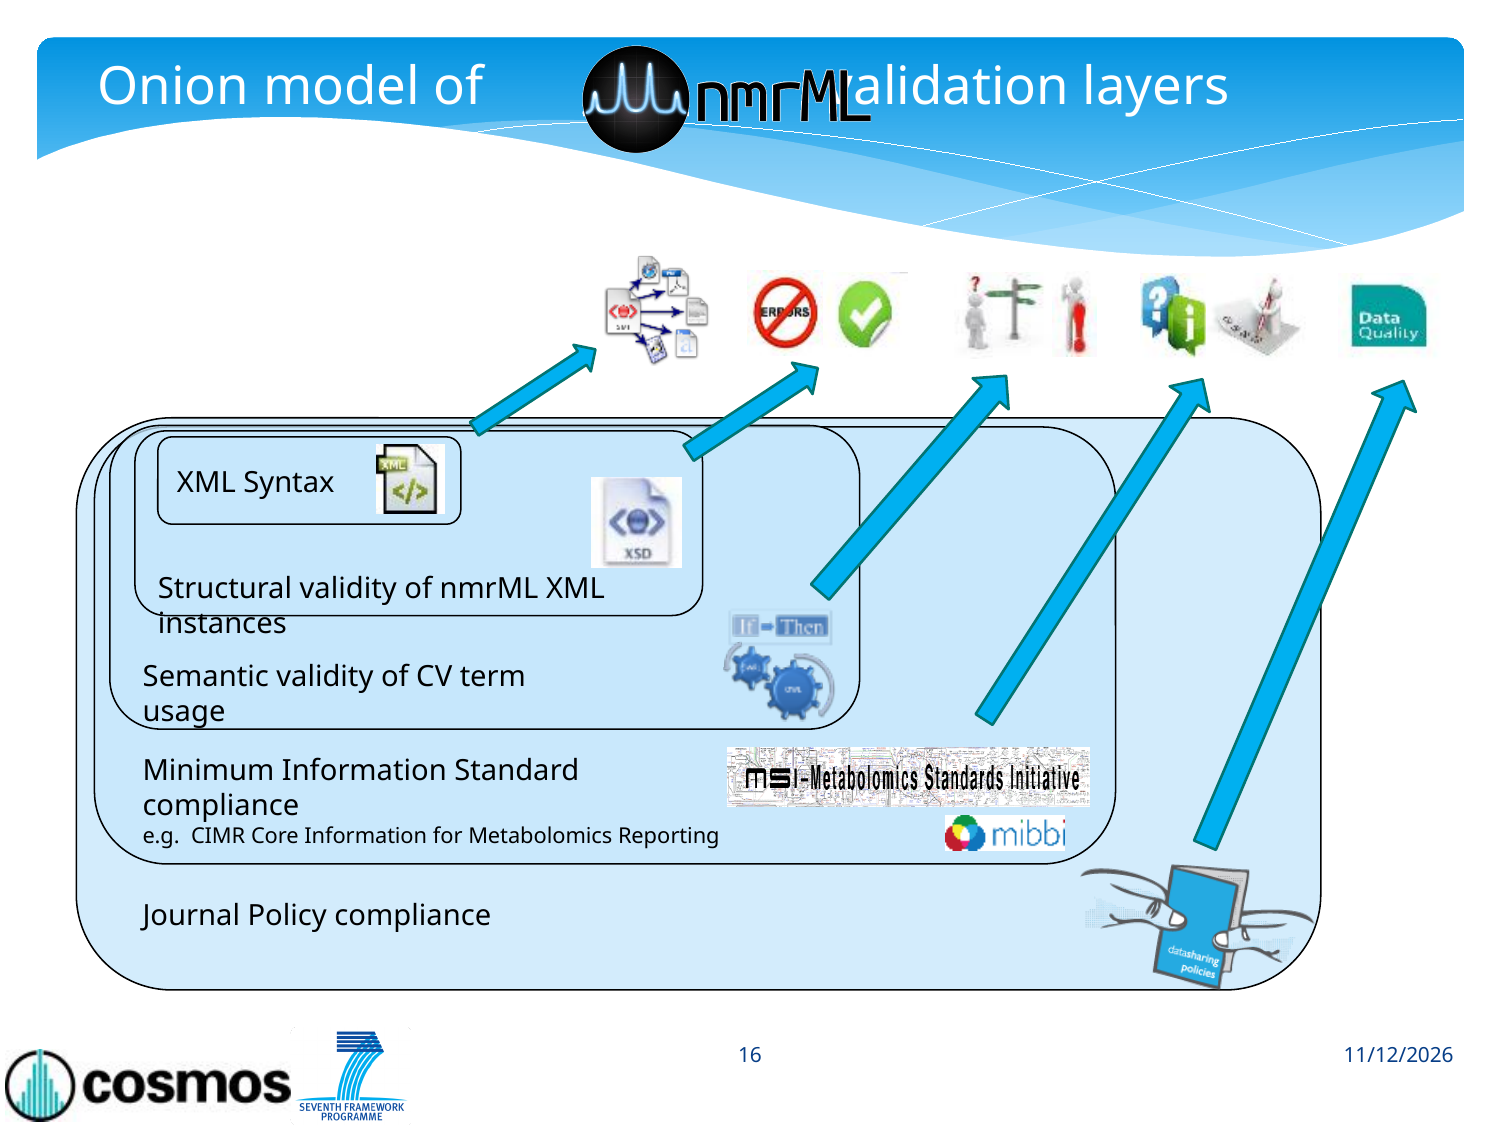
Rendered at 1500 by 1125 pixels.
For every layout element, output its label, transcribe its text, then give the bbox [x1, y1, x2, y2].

text_box [75, 416, 1038, 991]
text_box [134, 430, 704, 607]
text_box [1192, 379, 1418, 845]
title Onion model of validation layers [82, 25, 1500, 143]
picture [722, 607, 839, 722]
text_box [130, 816, 1038, 865]
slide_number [847, 1025, 1469, 1086]
text_box [93, 442, 127, 853]
text_box [982, 417, 1164, 491]
text_box [468, 343, 597, 437]
text_box [1094, 417, 1322, 845]
picture [944, 815, 1340, 1008]
picture [747, 269, 908, 358]
picture [603, 254, 715, 366]
text_box [810, 374, 1010, 601]
picture [375, 444, 446, 514]
picture [727, 747, 1091, 807]
picture [1338, 272, 1444, 361]
text_box [109, 424, 861, 730]
picture [5, 1049, 291, 1122]
picture [590, 477, 682, 568]
picture [1140, 273, 1310, 361]
text_box [625, 426, 1117, 845]
text_box XML Syntax [156, 436, 462, 525]
text_box Semantic validity of CV term usage [127, 649, 625, 761]
picture [577, 46, 878, 157]
text_box [682, 366, 820, 462]
picture [942, 271, 1097, 359]
text_box Journal Policy compliance [127, 888, 739, 939]
text_box Minimum Information Standard compliance e.g. CIMR Core Information for Metabolomics Reporting [127, 743, 739, 855]
text_box Structural validity of nmrML XML instances [143, 562, 711, 648]
slide_number 16 [654, 1025, 846, 1086]
text_box [974, 377, 1211, 726]
